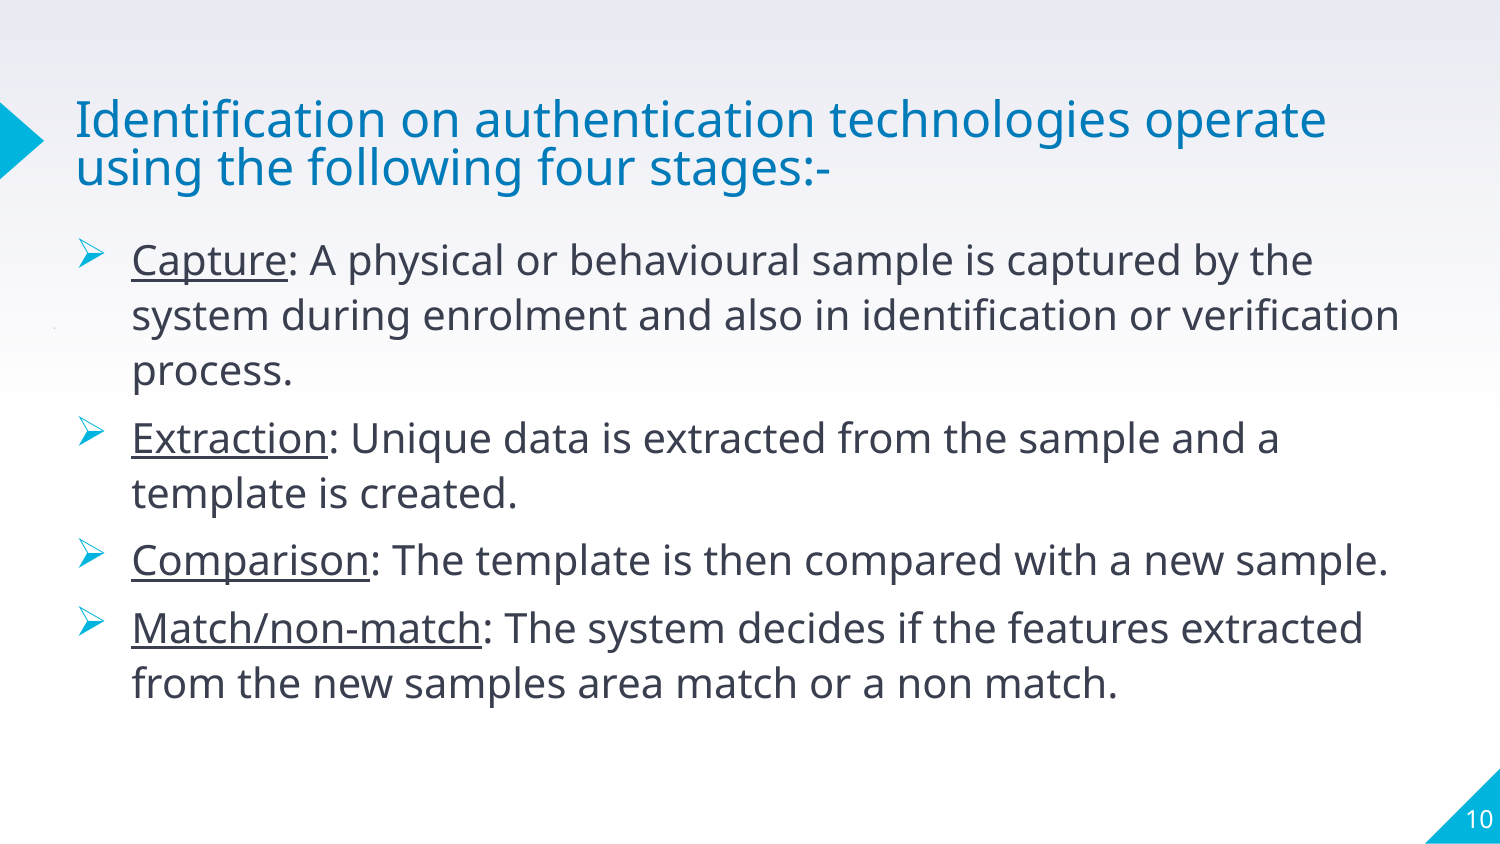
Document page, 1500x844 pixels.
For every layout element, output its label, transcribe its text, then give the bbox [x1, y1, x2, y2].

slide_number 10 [1418, 760, 1494, 838]
list Capture: A physical or behavioural sample is captured by the system during enrolment and also in identification or verification process. Extraction: Unique data is extracted from the sample and a template is created. Comparison: The template is then compared with a new sample. Match/non-match: The system decides if the features extracted from the new samples area match or a non match. [75, 229, 1425, 782]
title Identification on authentication technologies operate using the following four stages:- [75, 99, 1444, 214]
list 1 [54, 327, 75, 335]
